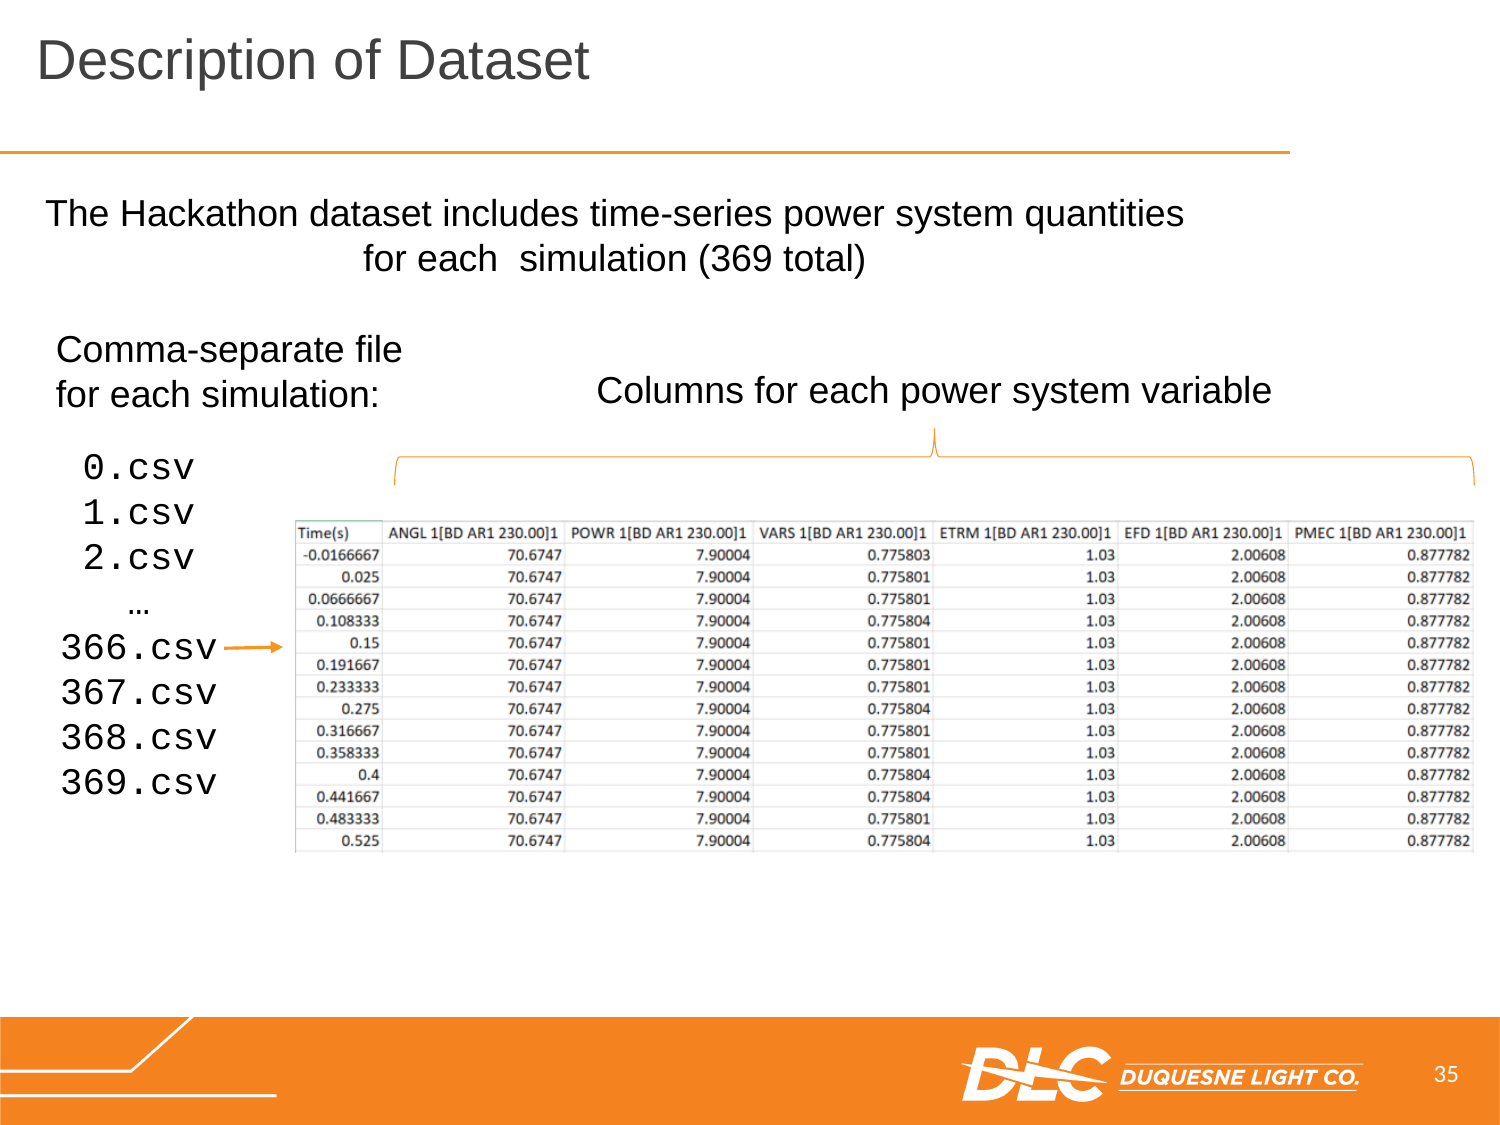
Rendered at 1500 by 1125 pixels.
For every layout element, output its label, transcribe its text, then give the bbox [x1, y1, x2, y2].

picture [295, 520, 1475, 853]
text_box [394, 428, 1475, 486]
text_box Comma-separate file for each simulation: [40, 318, 418, 423]
slide_number 35 [1408, 1042, 1475, 1103]
title Description of Dataset [21, 12, 1388, 110]
text_box Columns for each power system variable [537, 358, 1332, 418]
picture [0, 1017, 1500, 1125]
text_box 0.csv 1.csv 2.csv … 366.csv 367.csv 368.csv 369.csv [6, 434, 271, 855]
text_box The Hackathon dataset includes time-series power system quantities for each simulation (369 total) [21, 181, 1209, 287]
